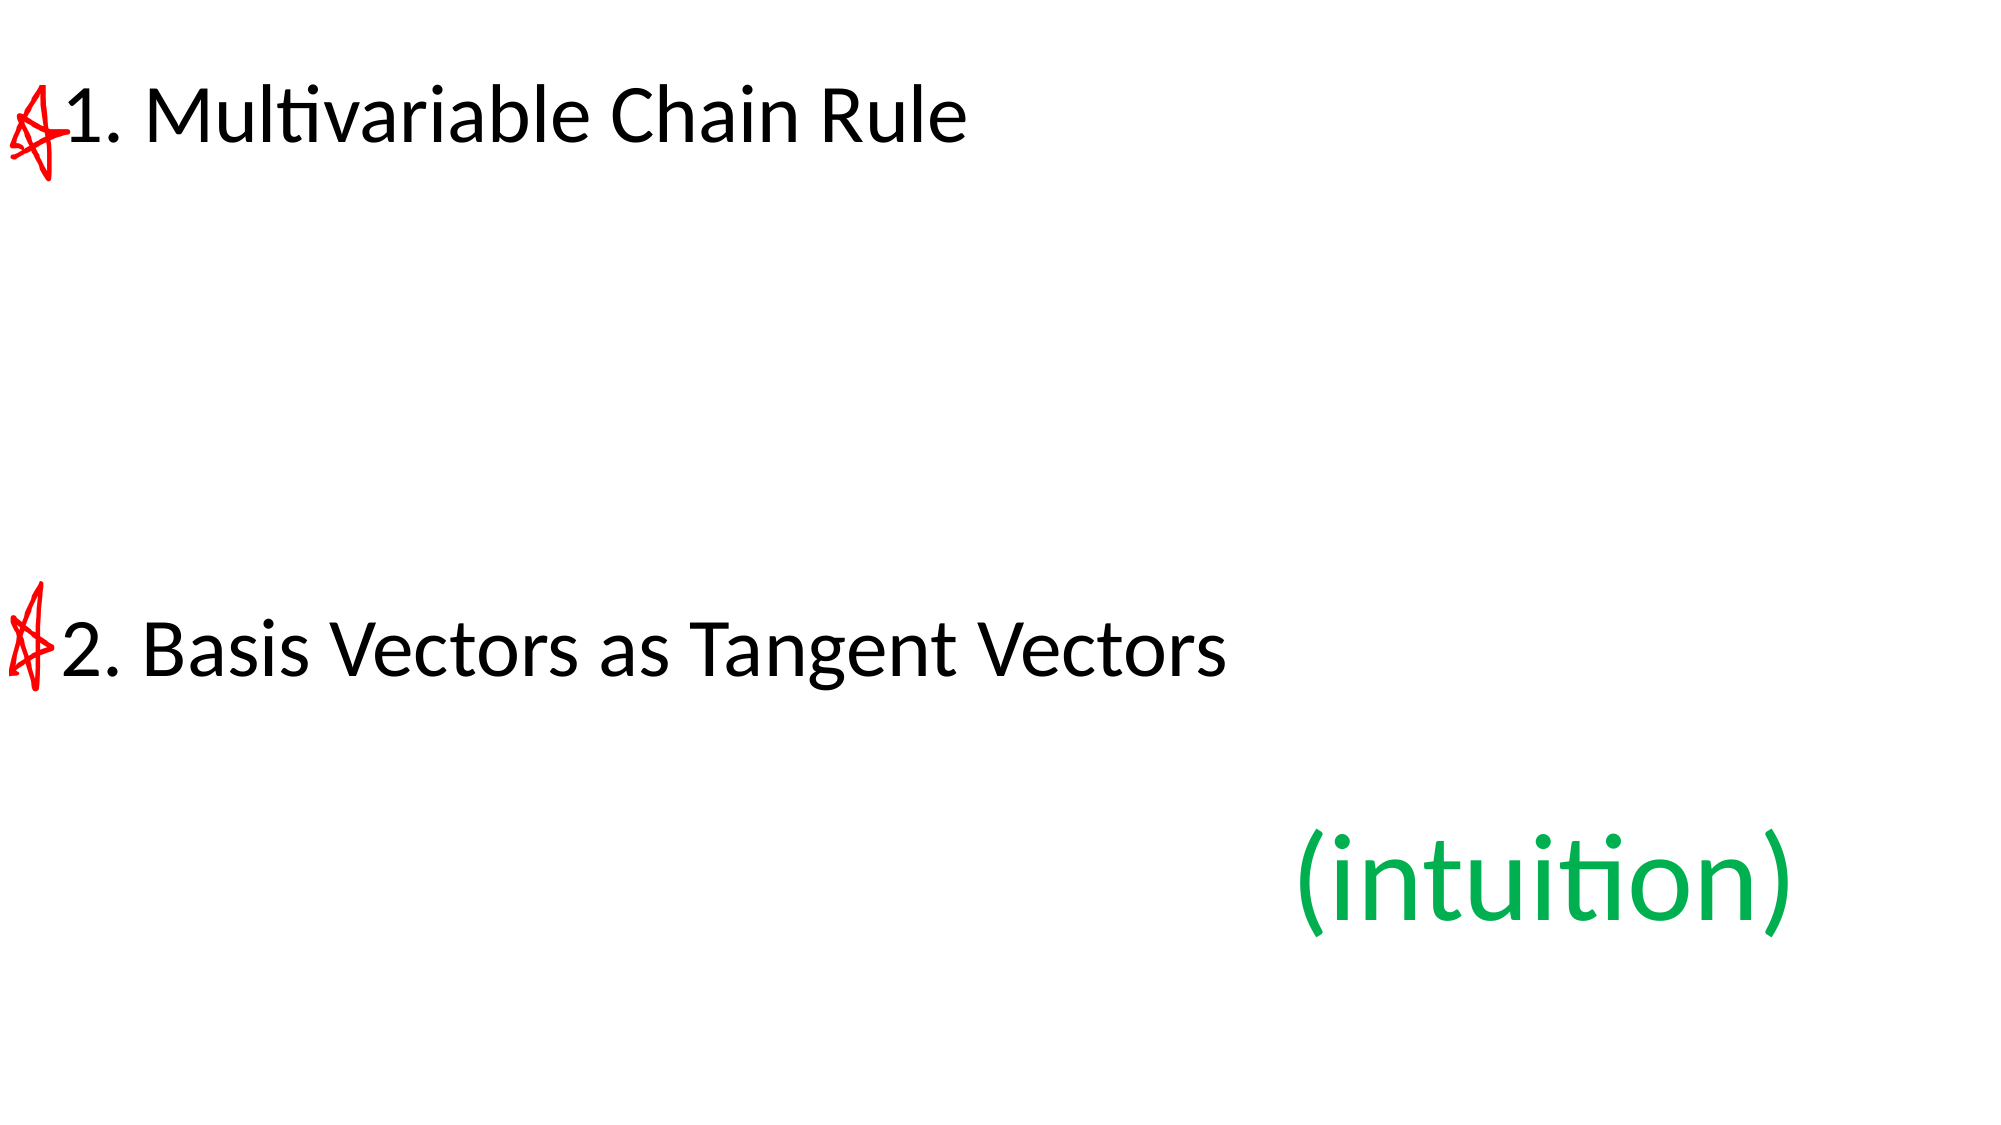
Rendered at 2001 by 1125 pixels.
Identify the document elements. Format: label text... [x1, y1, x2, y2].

text_box (intuition) [1276, 788, 1878, 954]
text_box 2. Basis Vectors as Tangent Vectors [45, 585, 1266, 701]
text_box 1. Multivariable Chain Rule [46, 52, 1131, 167]
picture [9, 85, 78, 700]
